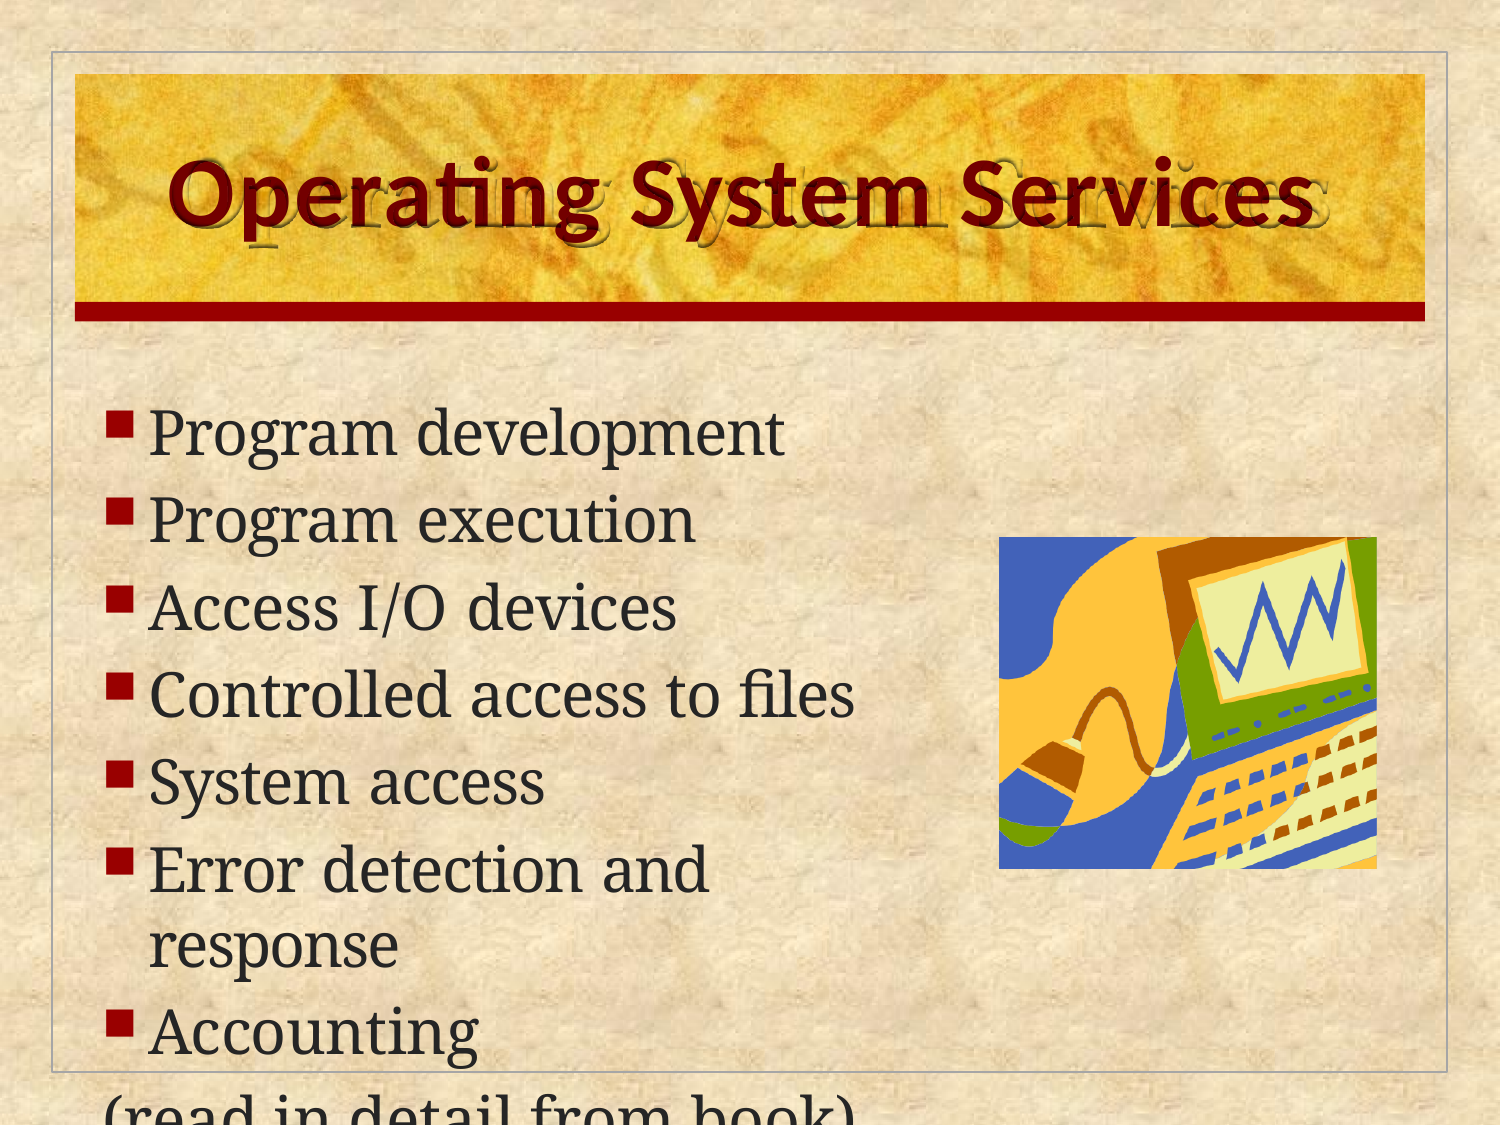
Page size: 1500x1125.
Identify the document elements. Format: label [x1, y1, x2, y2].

text_box [0, 0, 1500, 1125]
picture [107, 99, 1393, 311]
picture [999, 537, 1377, 870]
